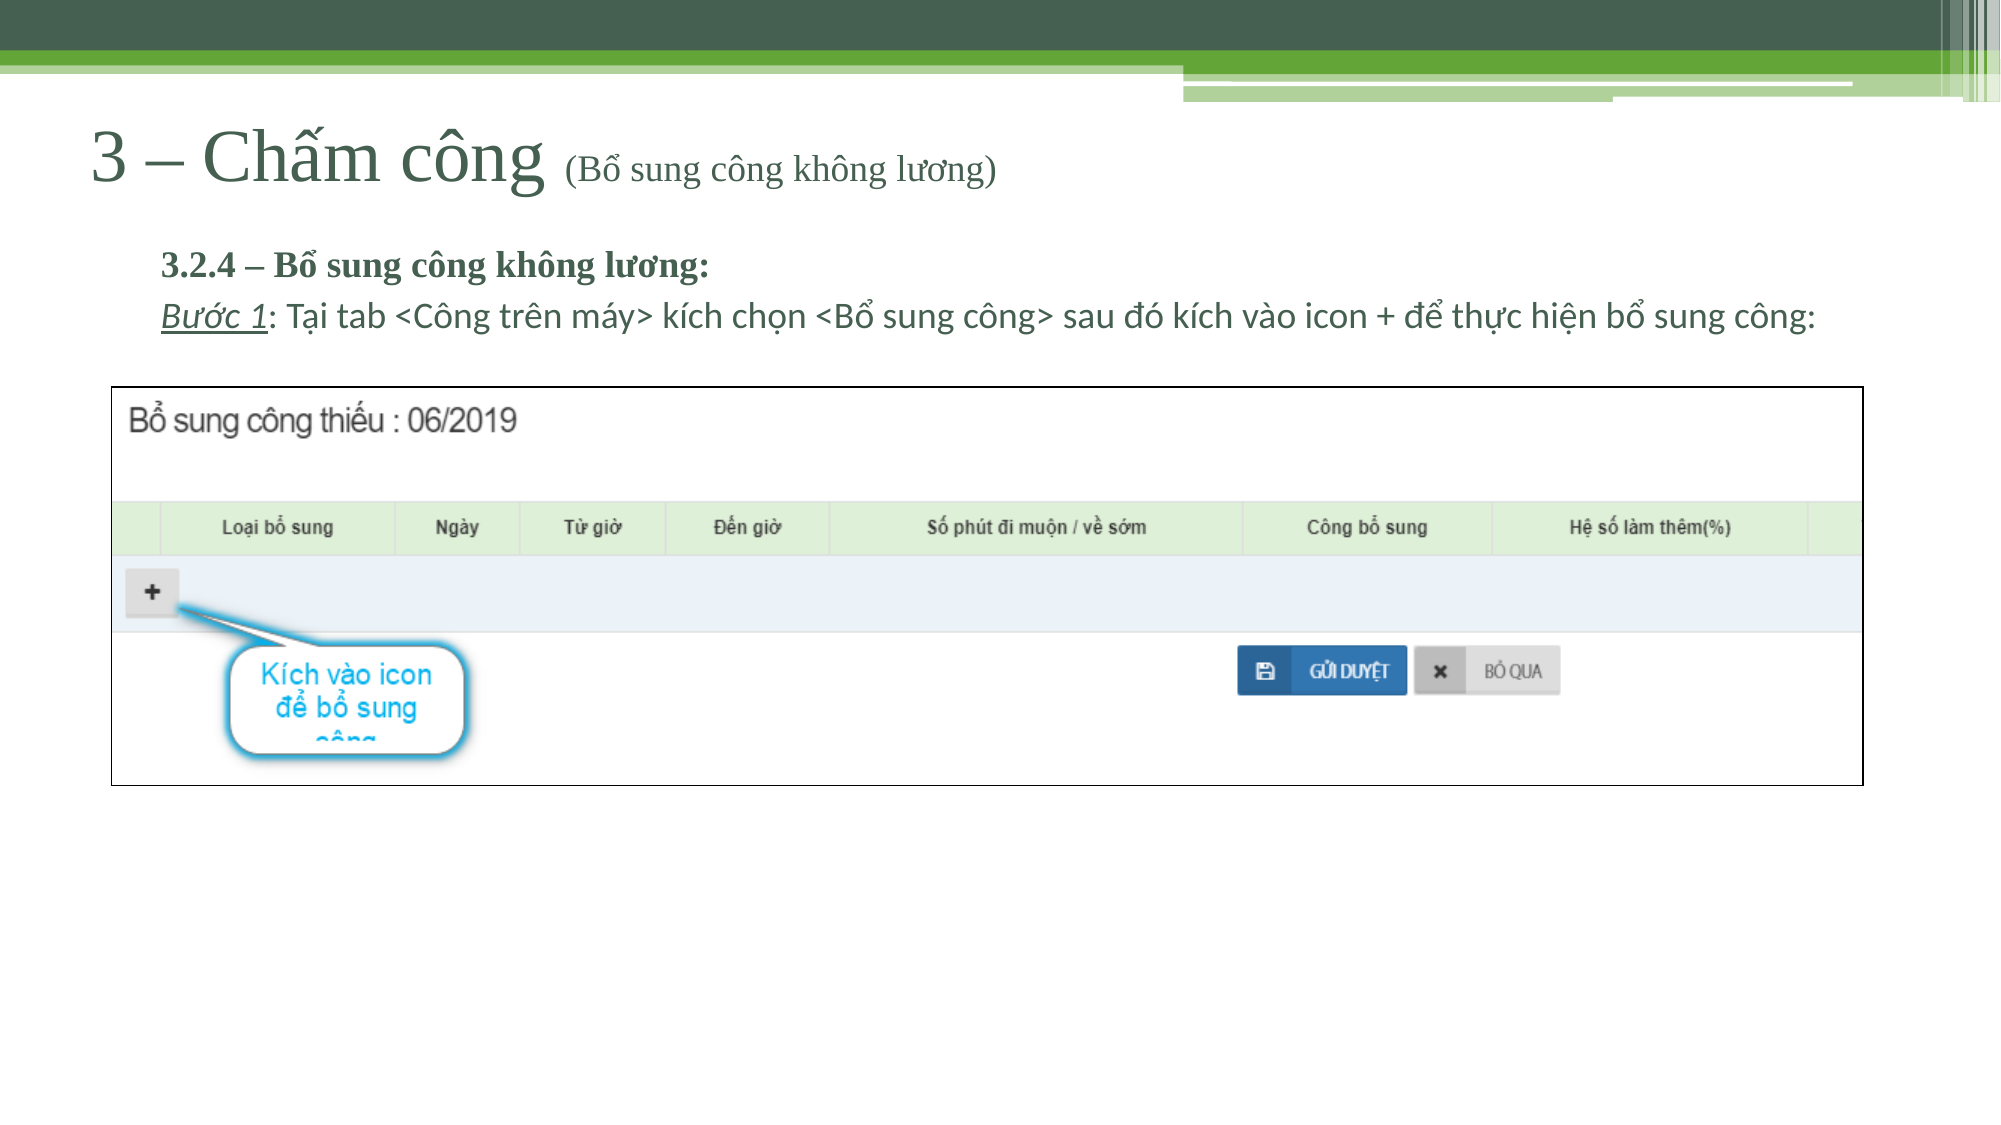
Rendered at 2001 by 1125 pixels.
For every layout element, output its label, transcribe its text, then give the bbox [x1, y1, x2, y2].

list 3.2.4 – Bổ sung công không lương: Bước 1: Tại tab <Công trên máy> kích chọn <Bổ sung công> sau đó kích vào icon + để thực hiện bổ sung công: [99, 224, 1900, 935]
title 3 – Chấm công (Bổ sung công không lương) [75, 87, 1875, 225]
picture [112, 387, 1863, 785]
